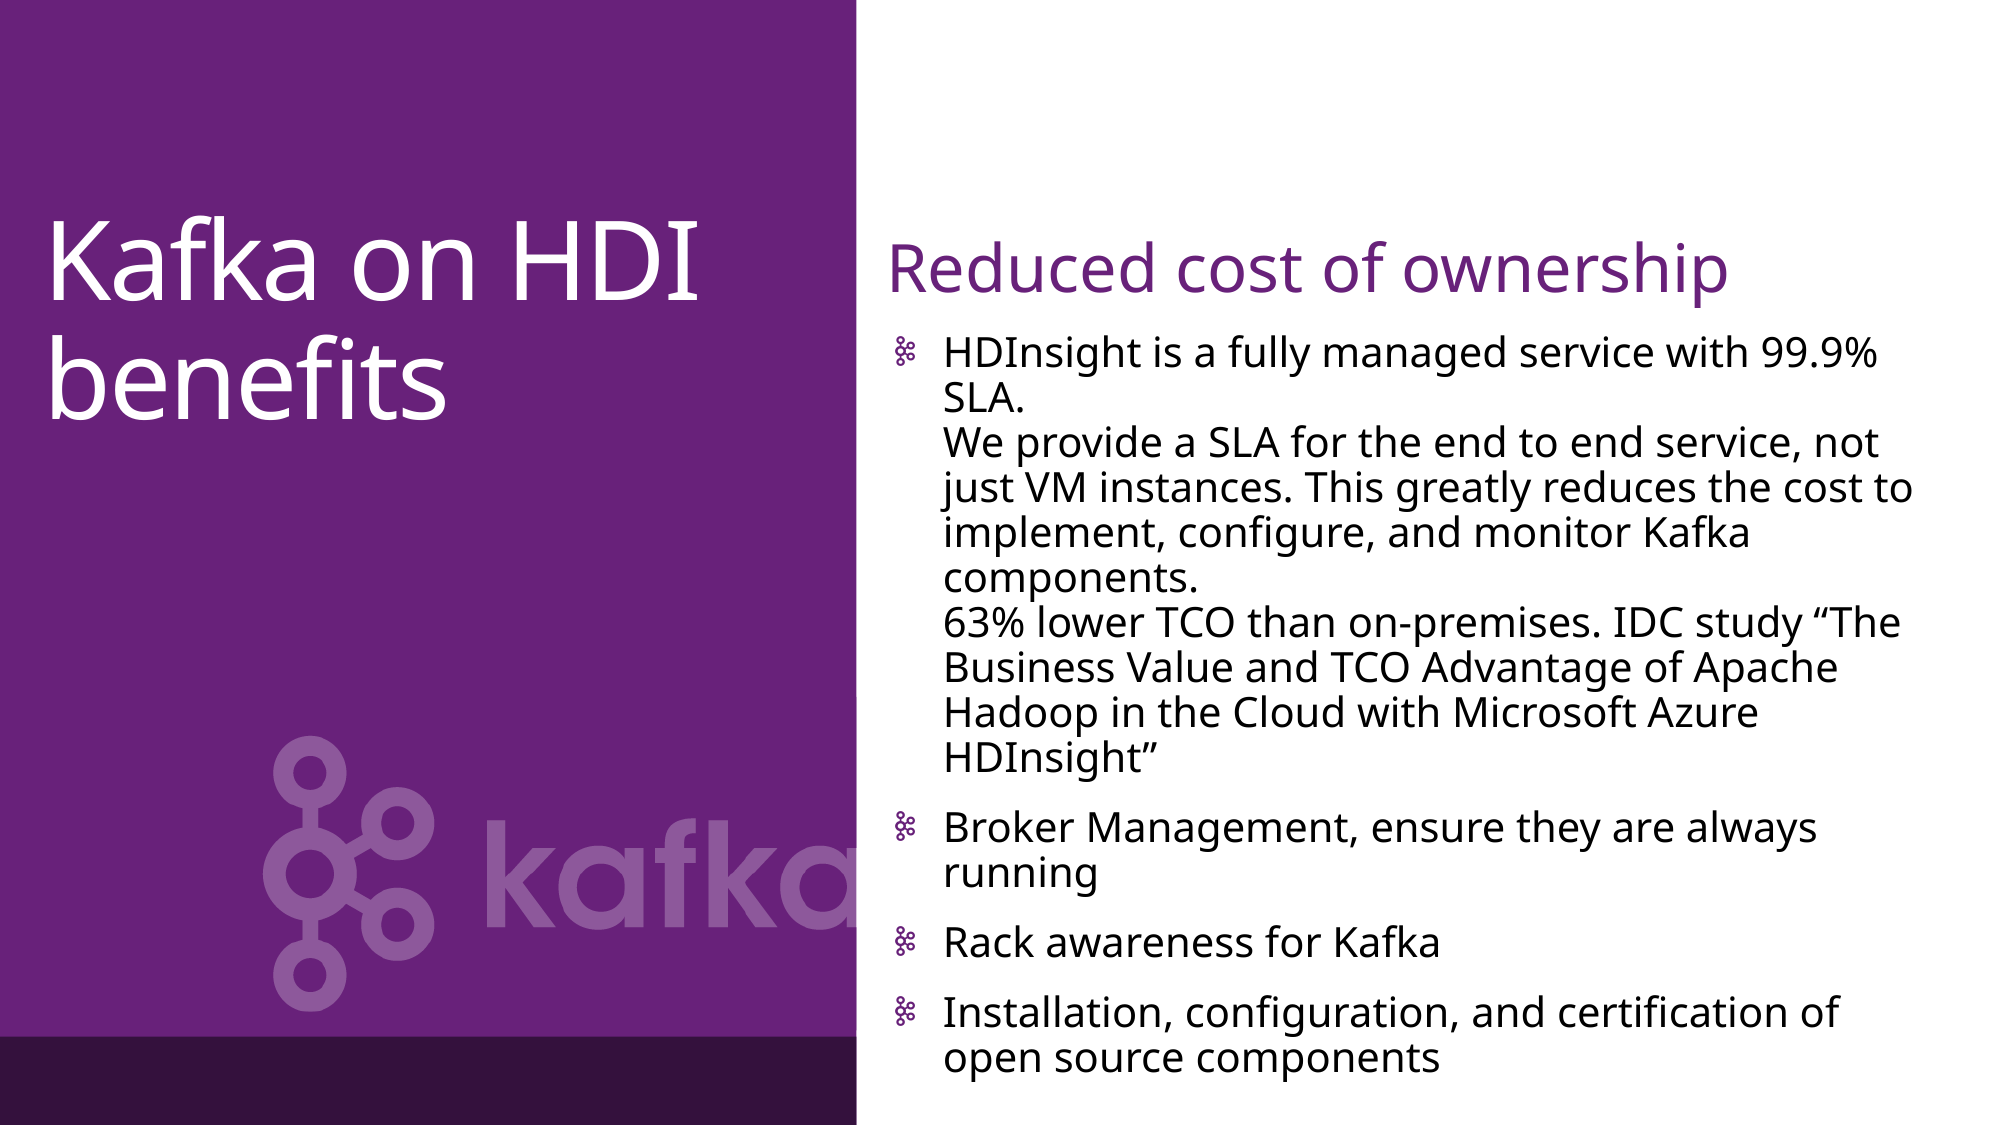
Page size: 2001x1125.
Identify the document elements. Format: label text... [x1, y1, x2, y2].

picture [895, 996, 915, 1026]
picture [895, 336, 915, 366]
list Reduced cost of ownership HDInsight is a fully managed service with 99.9% SLA. We provide a SLA for the end to end service, not just VM instances. This greatly reduces the cost to implement, configure, and monitor Kafka components. 63% lower TCO than on-premises. IDC study “The Business Value and TCO Advantage of Apache Hadoop in the Cloud with Microsoft Azure HDInsight” Broker Management, ensure they are always running Rack awareness for Kafka Installation, configuration, and certification of open source components [856, 210, 1980, 1106]
title Kafka on HDI benefits [0, 190, 857, 525]
picture [895, 926, 915, 956]
picture [895, 811, 915, 841]
